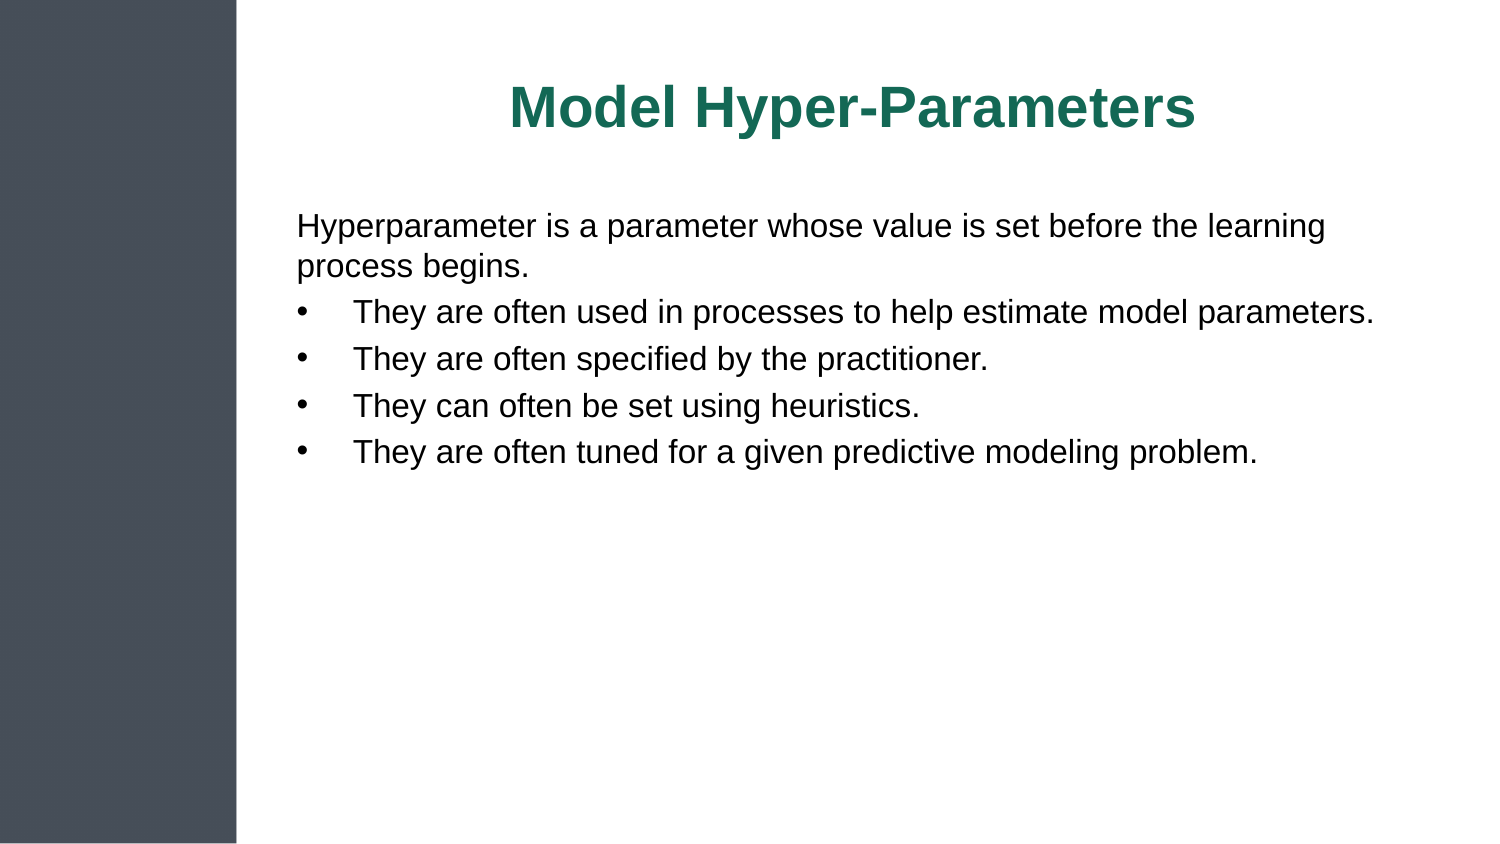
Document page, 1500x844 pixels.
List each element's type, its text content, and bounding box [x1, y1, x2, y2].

title Model Hyper-Parameters [281, 33, 1425, 175]
picture [0, 0, 1500, 844]
list Hyperparameter is a parameter whose value is set before the learning process begins. They are often used in processes to help estimate model parameters. They are often specified by the practitioner. They can often be set using heuristics. They are often tuned for a given predictive modeling problem. [281, 196, 1425, 754]
